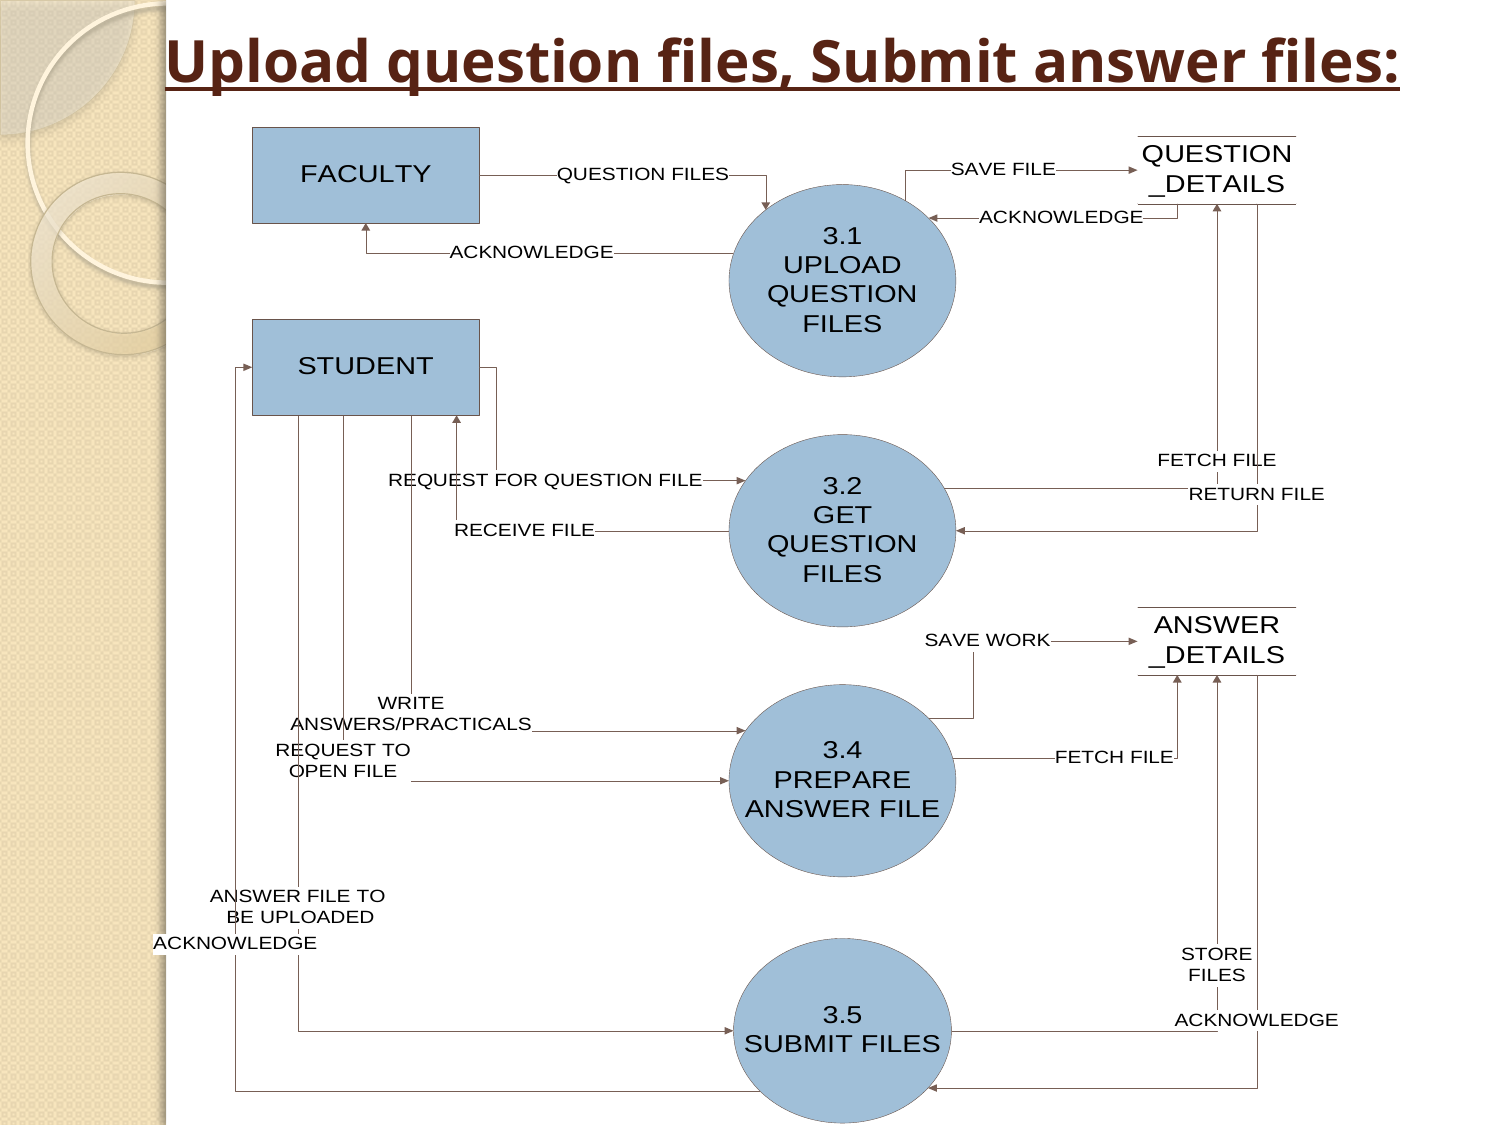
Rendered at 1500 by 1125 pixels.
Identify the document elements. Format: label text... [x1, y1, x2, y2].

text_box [124, 124, 1351, 1125]
title Upload question files, Submit answer files: [150, 1, 1425, 188]
